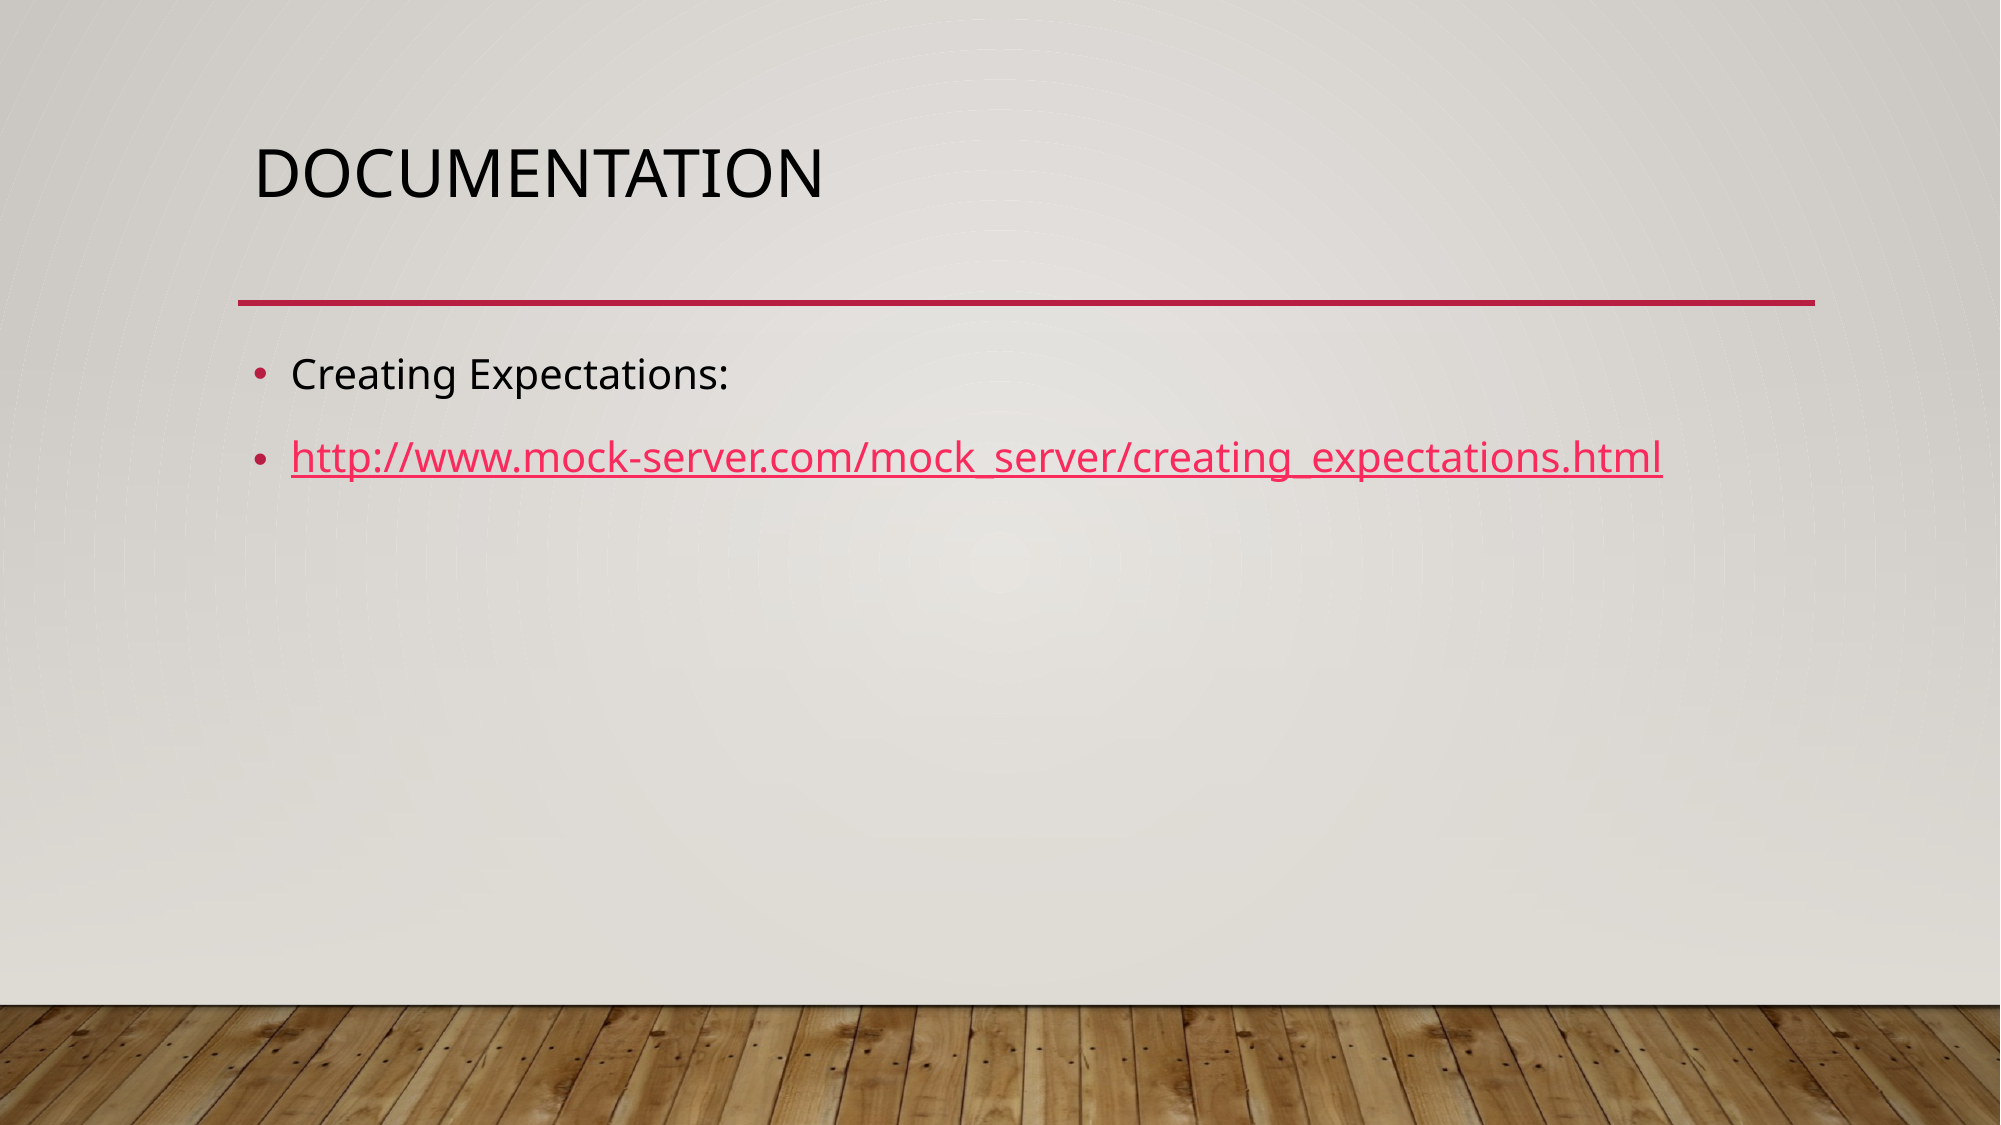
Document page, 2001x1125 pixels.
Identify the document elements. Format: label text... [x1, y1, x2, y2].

list Creating Expectations: http://www.mock-server.com/mock_server/creating_expectations.html [238, 330, 1814, 897]
title Documentation [238, 131, 1814, 305]
picture [0, 1005, 2000, 1125]
